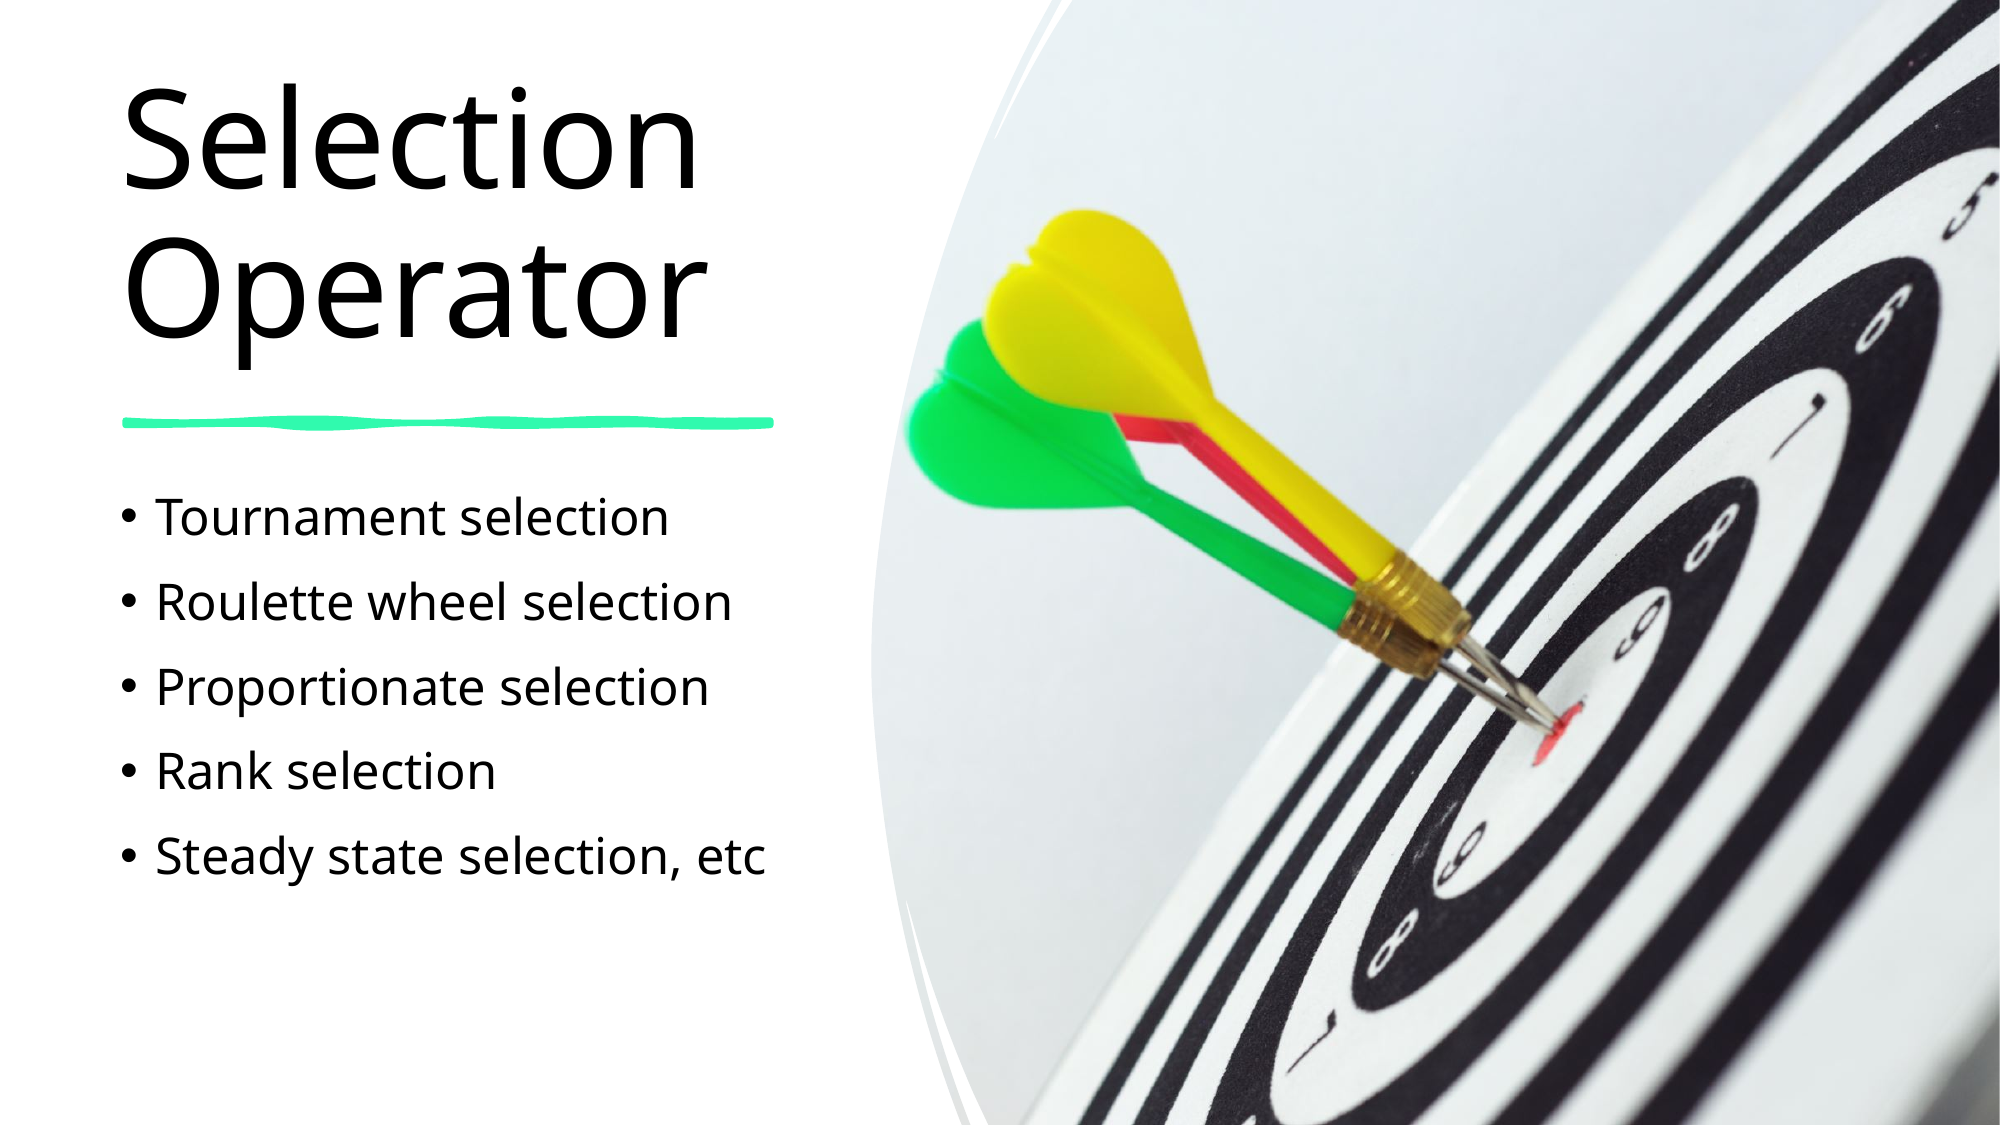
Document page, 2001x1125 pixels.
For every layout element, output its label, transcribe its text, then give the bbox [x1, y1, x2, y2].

title Selection Operator [105, 53, 822, 375]
text_box [124, 417, 772, 429]
list Tournament selection Roulette wheel selection Proportionate selection Rank selection Steady state selection, etc [105, 471, 802, 1016]
picture [871, 0, 2000, 1125]
text_box [0, 0, 871, 1125]
